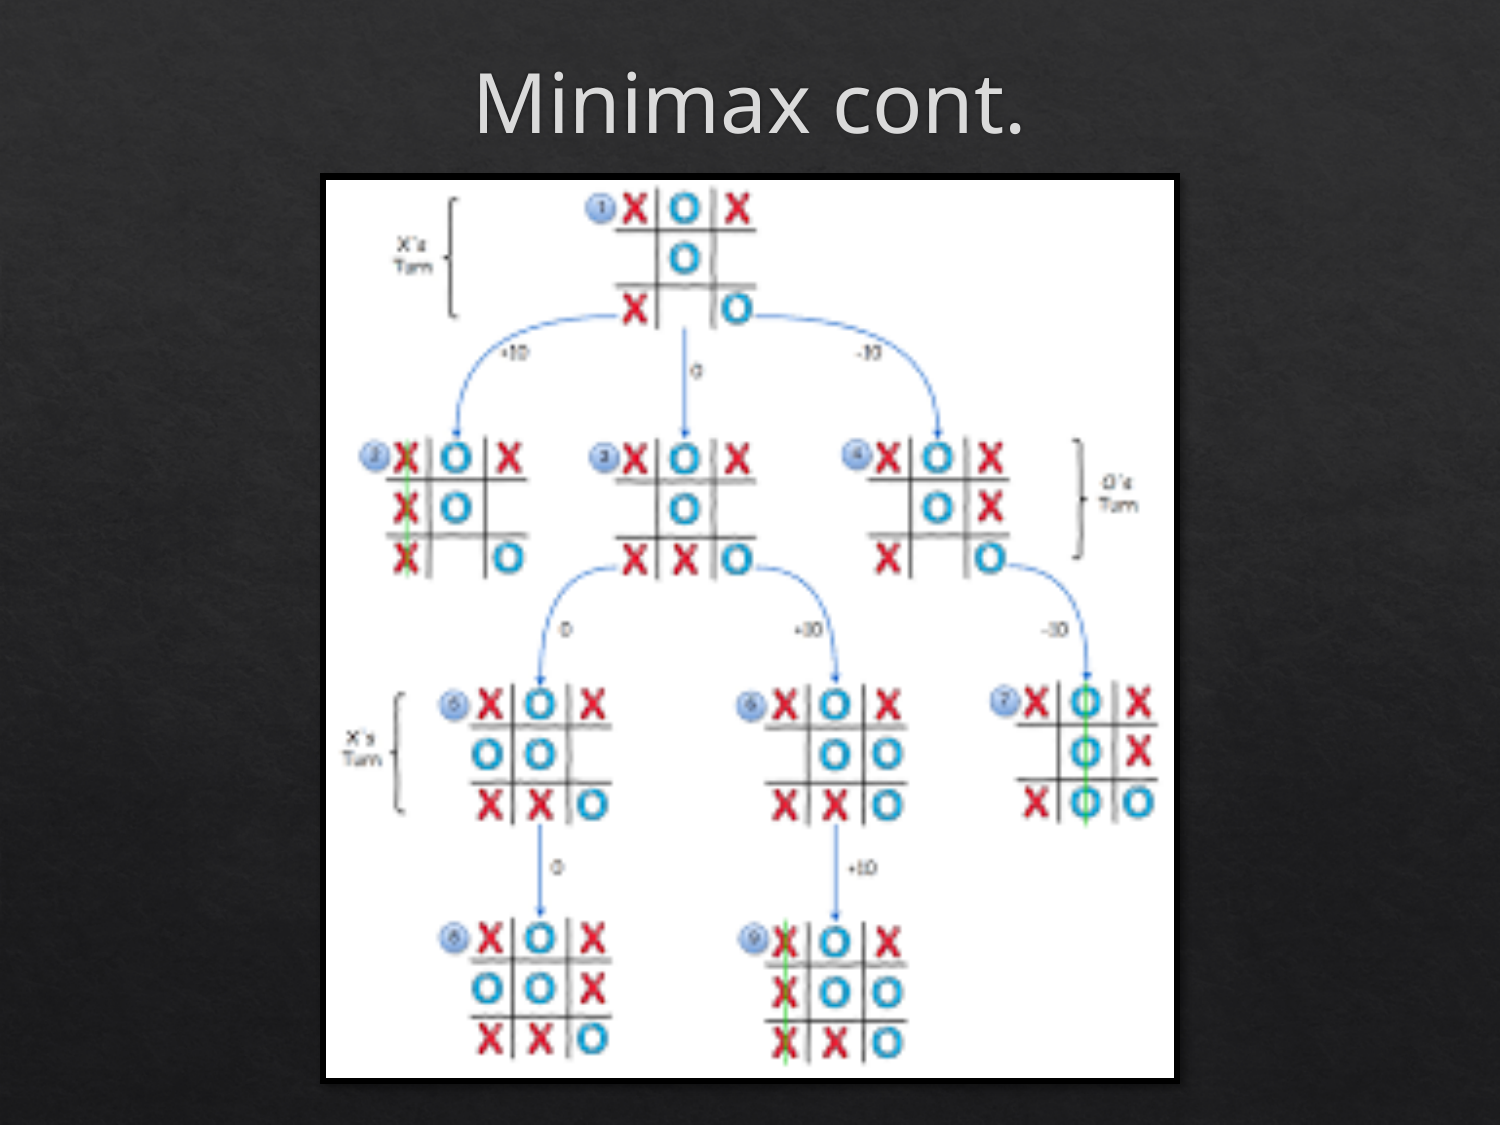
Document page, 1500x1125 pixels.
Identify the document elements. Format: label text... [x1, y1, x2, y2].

title Minimax cont. [113, 20, 1387, 180]
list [325, 179, 1175, 1079]
